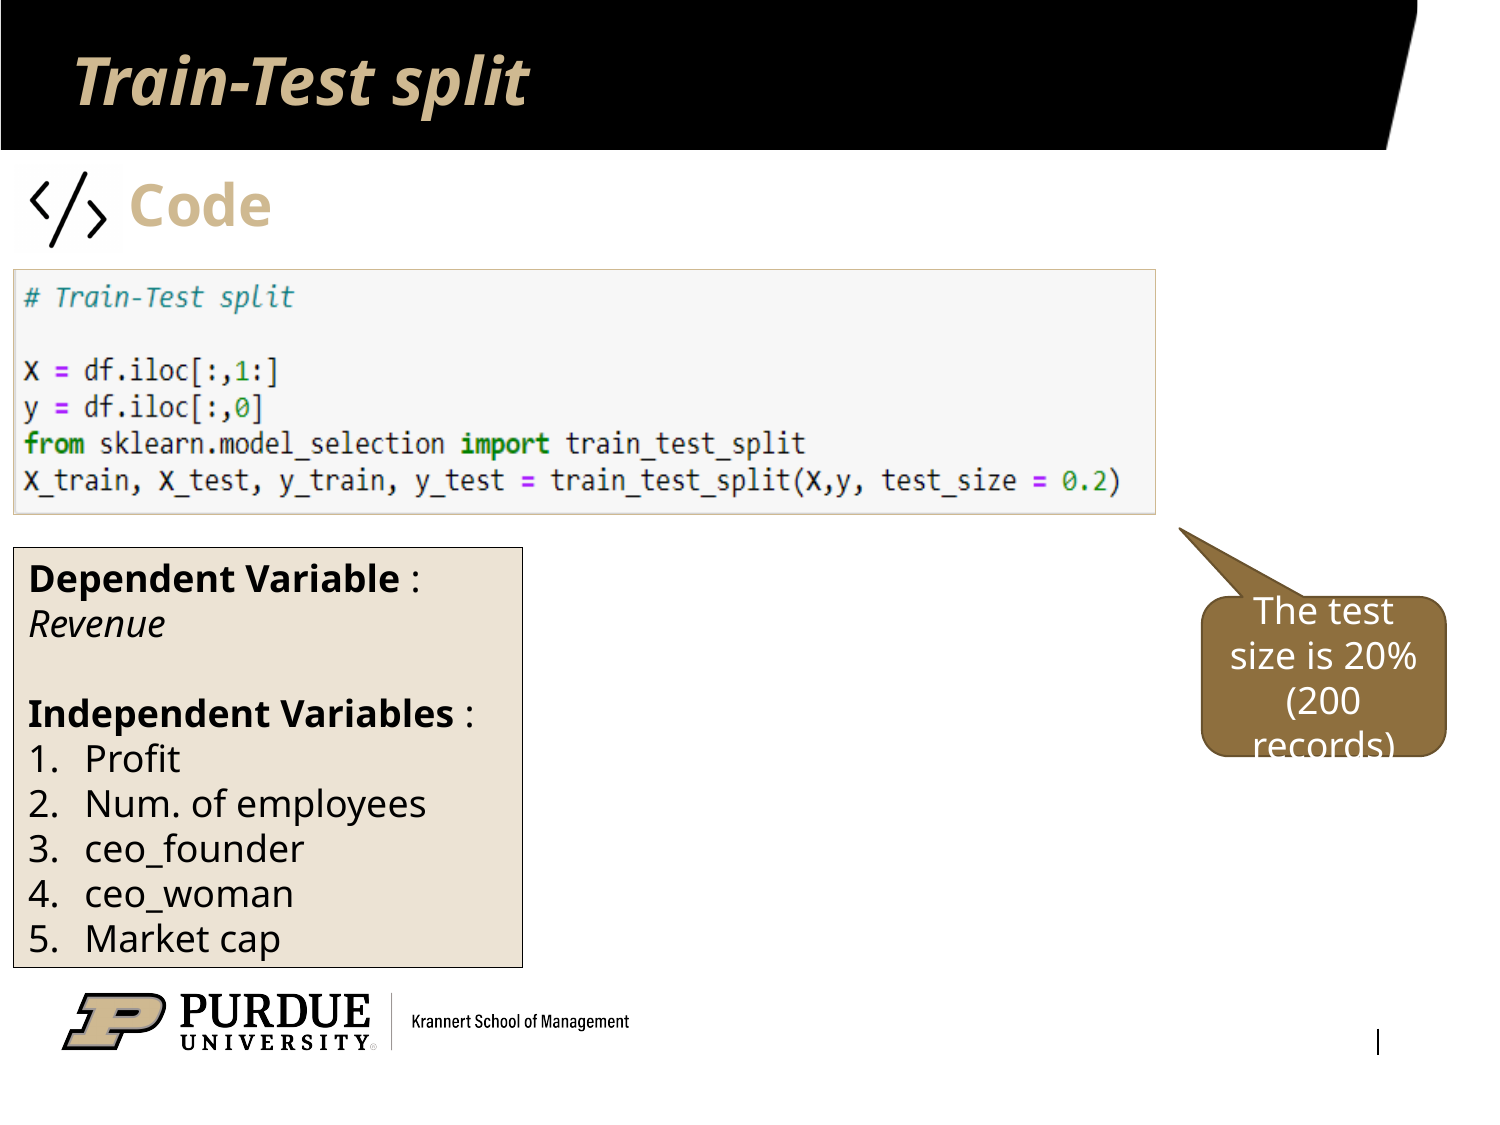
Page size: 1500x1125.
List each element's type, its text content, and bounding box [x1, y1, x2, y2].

text_box Code [128, 176, 1310, 240]
title Train-Test split [68, 45, 1406, 124]
picture [14, 163, 123, 253]
picture [61, 990, 648, 1054]
picture [13, 269, 1156, 515]
text_box Dependent Variable : Revenue Independent Variables : Profit Num. of employees ceo_founder ceo_woman Market cap [13, 547, 523, 968]
text_box The test size is 20% (200 records) [1178, 527, 1447, 758]
